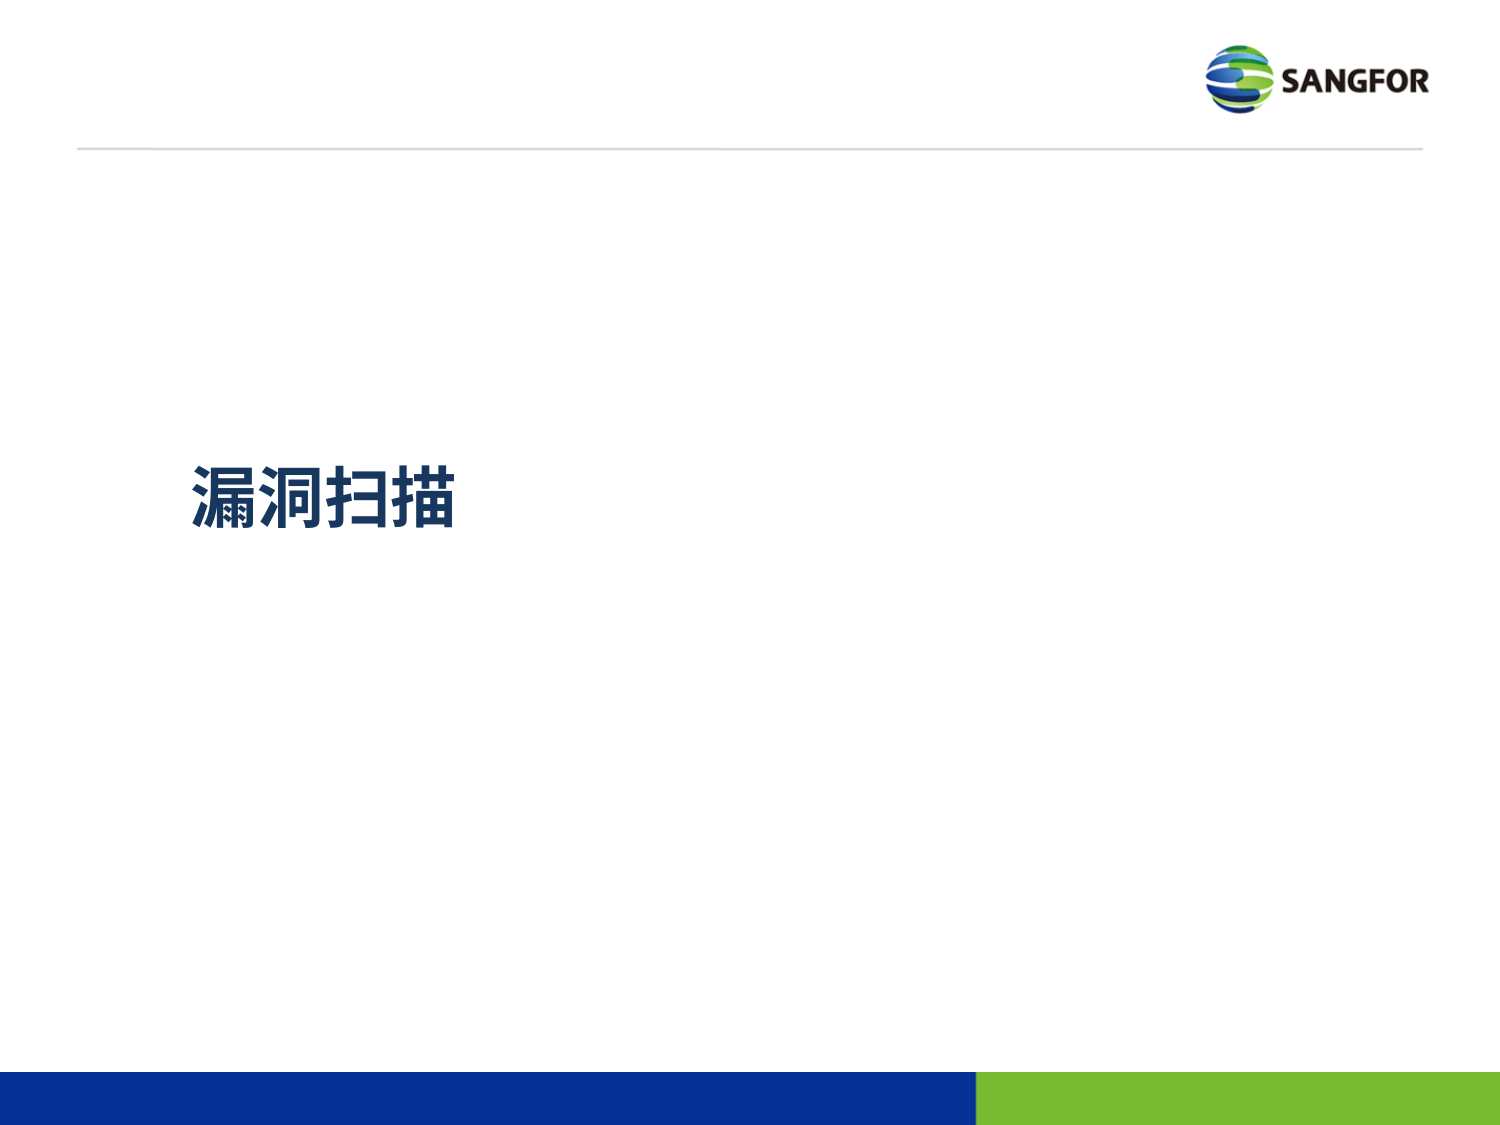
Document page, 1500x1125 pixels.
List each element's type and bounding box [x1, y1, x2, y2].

text_box [111, 428, 1392, 630]
picture [0, 1069, 1500, 1125]
picture [1198, 42, 1437, 119]
